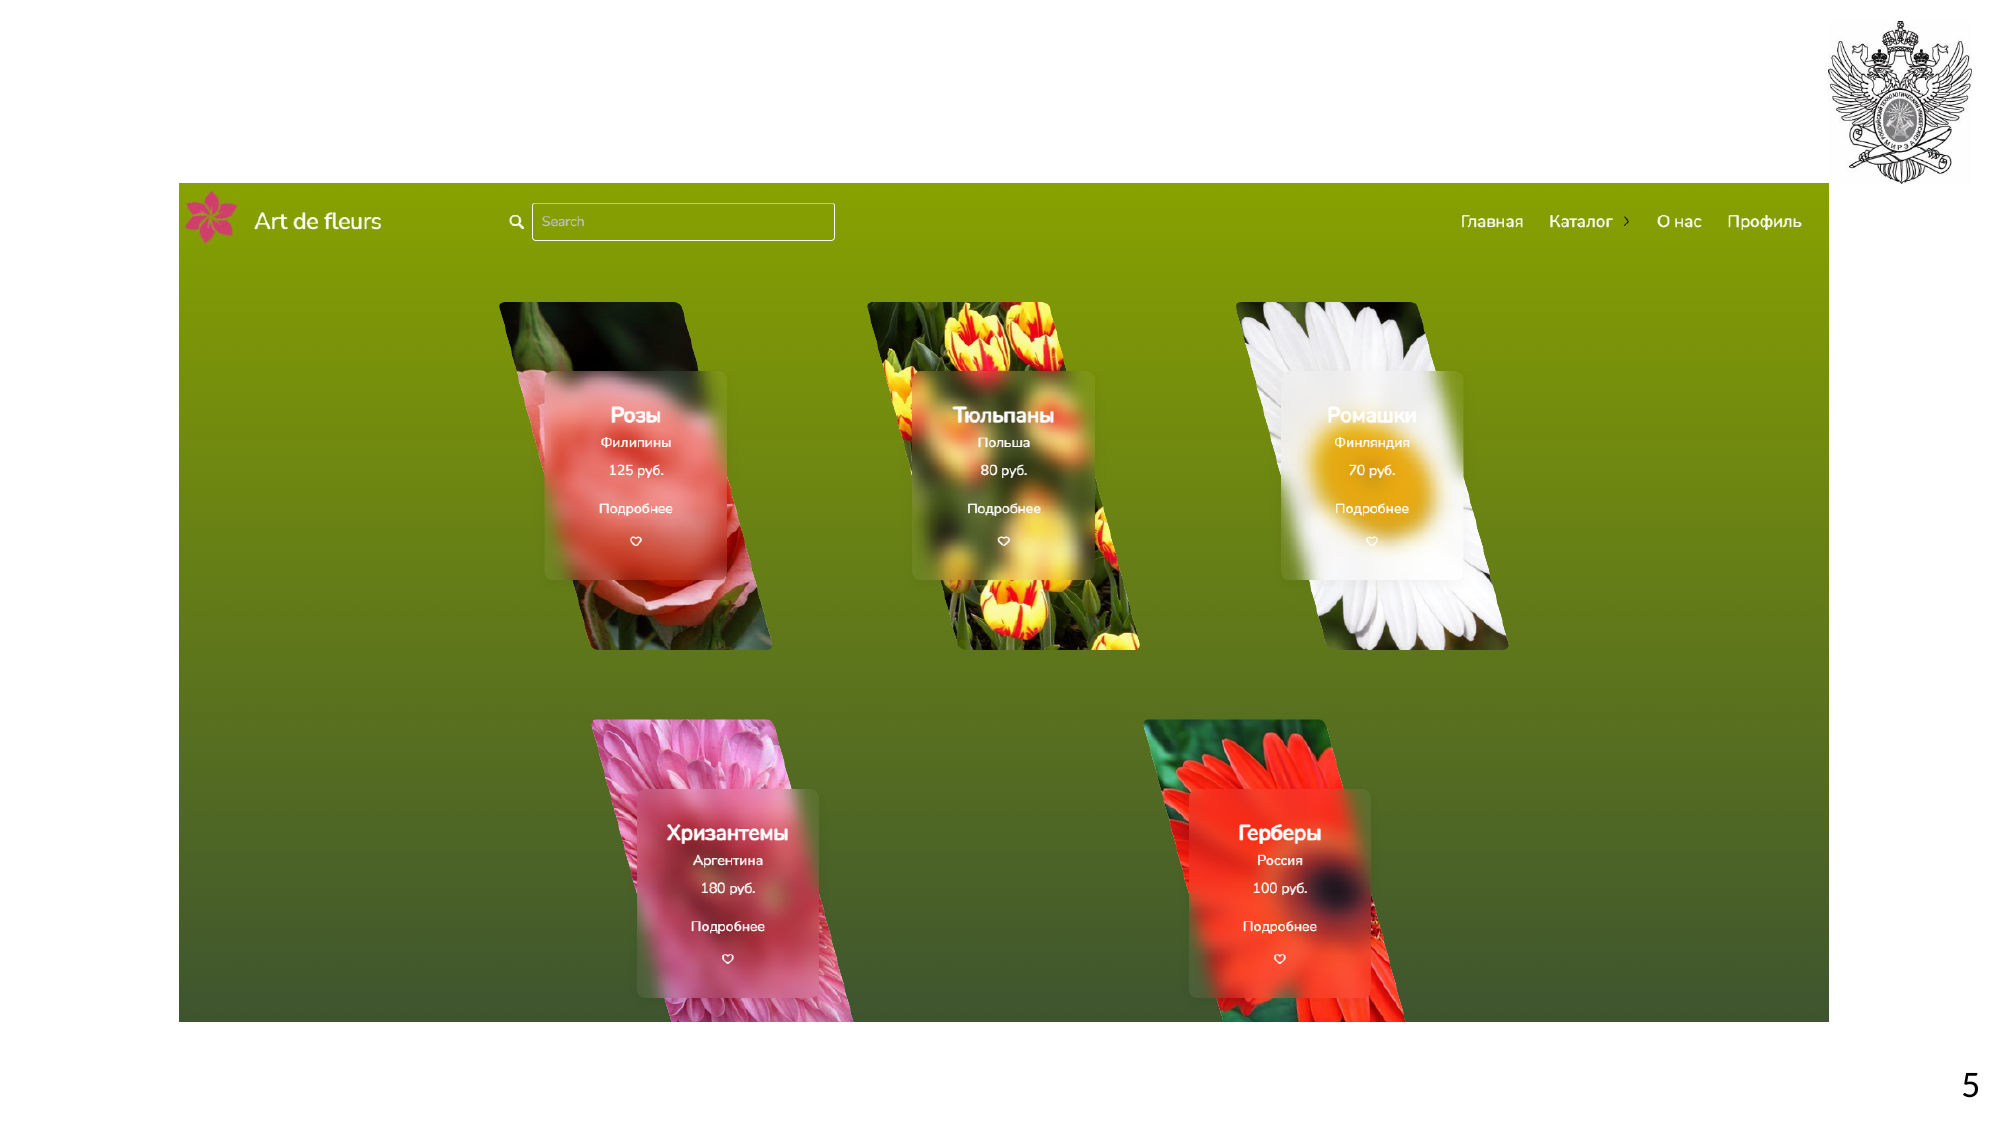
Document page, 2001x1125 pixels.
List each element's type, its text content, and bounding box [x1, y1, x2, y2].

text_box 5 [1946, 1052, 1996, 1113]
picture [179, 21, 1972, 1022]
